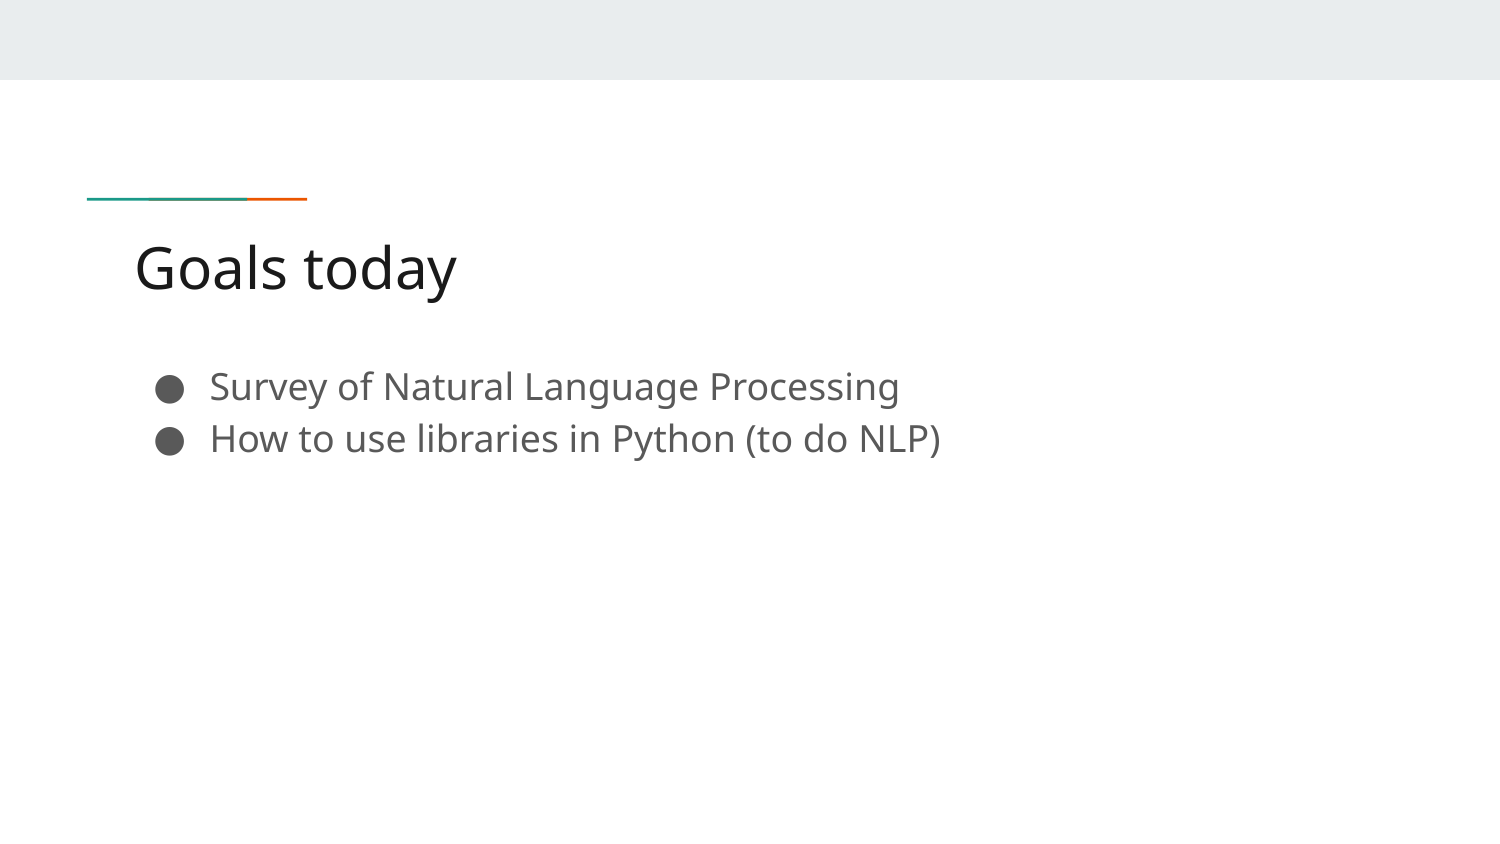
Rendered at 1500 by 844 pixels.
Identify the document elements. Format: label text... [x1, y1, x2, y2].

list Survey of Natural Language Processing How to use libraries in Python (to do NLP) [119, 341, 1381, 712]
title Goals today [119, 216, 1381, 305]
